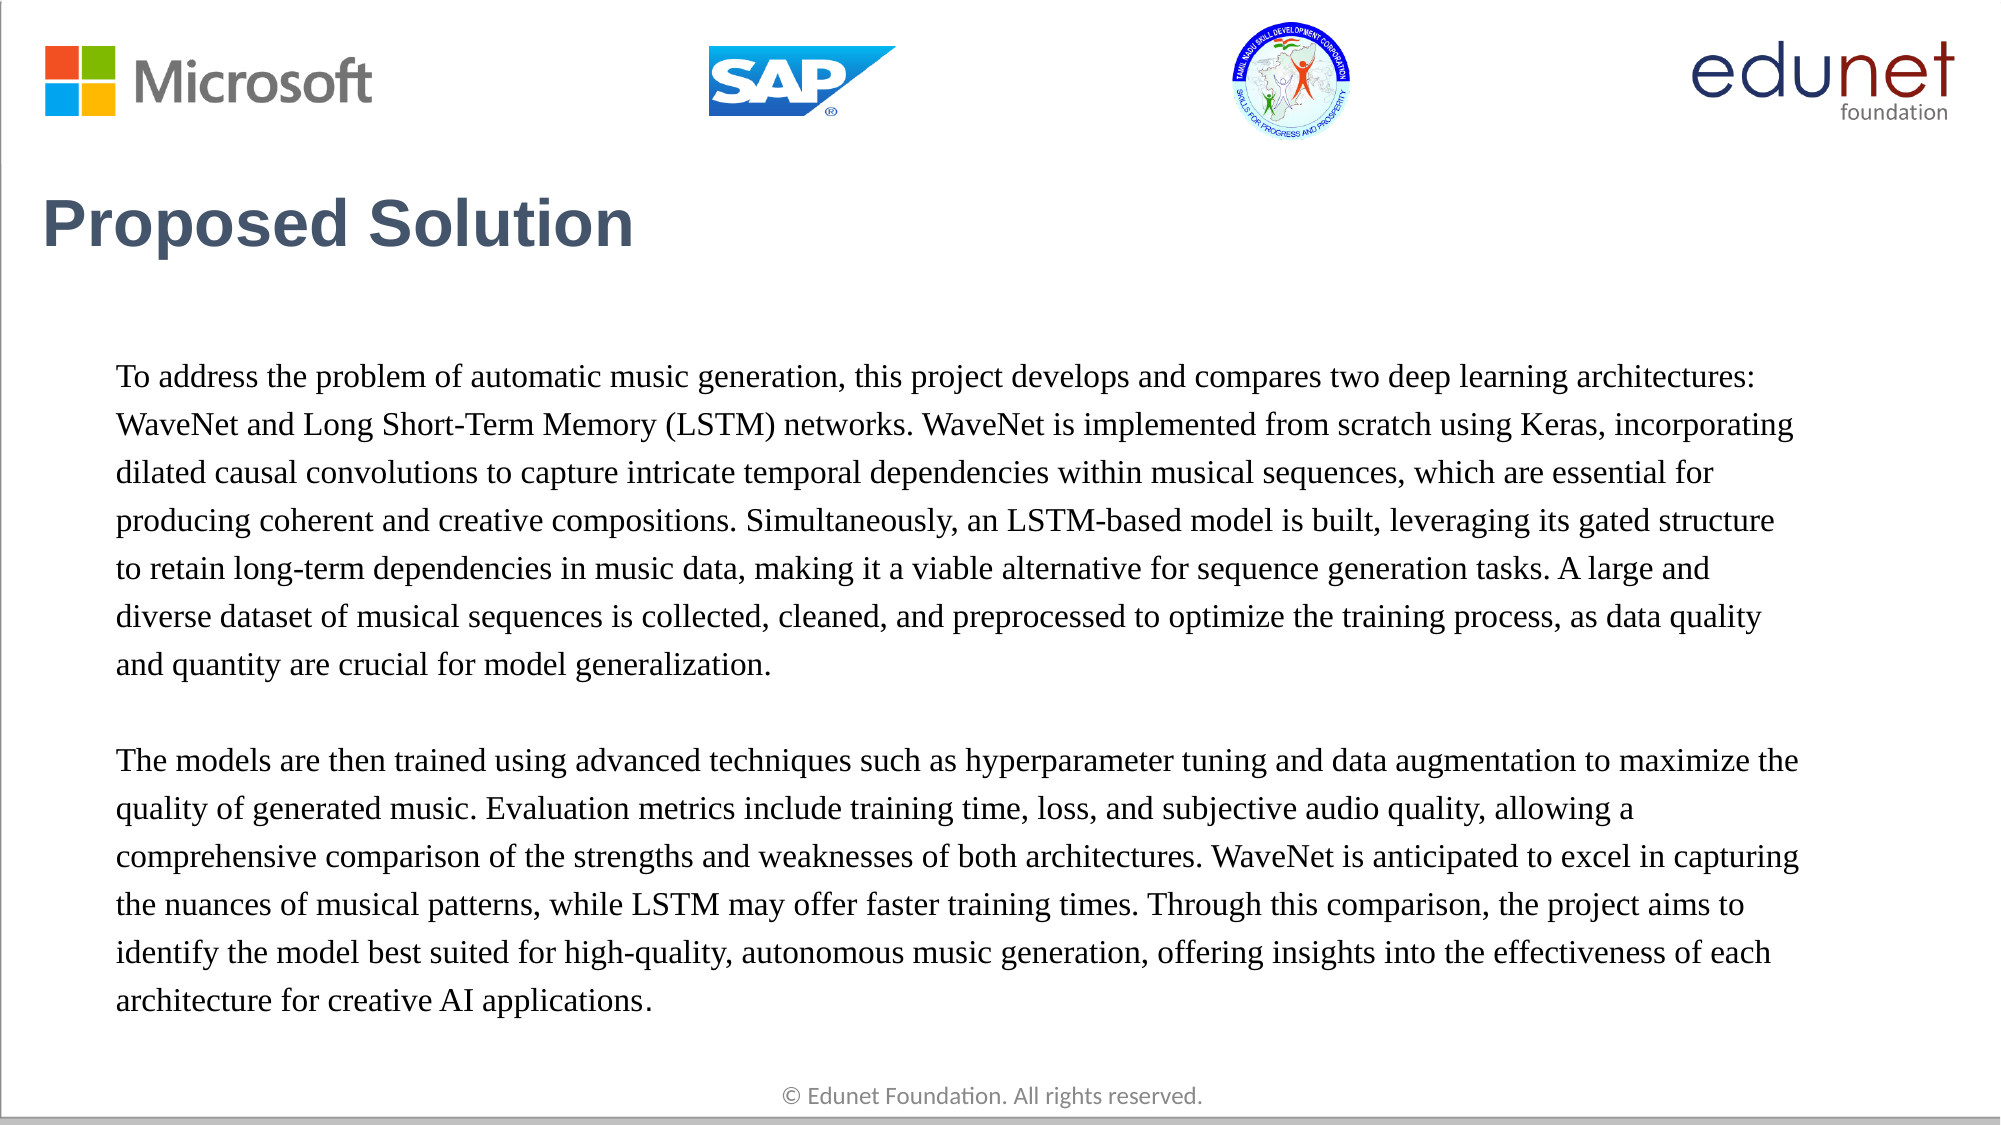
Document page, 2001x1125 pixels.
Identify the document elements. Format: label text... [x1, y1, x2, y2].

title Proposed Solution [0, 133, 679, 269]
picture [1686, 37, 1957, 125]
subtitle To address the problem of automatic music generation, this project develops and compares two deep learning architectures: WaveNet and Long Short-Term Memory (LSTM) networks. WaveNet is implemented from scratch using Keras, incorporating dilated causal convolutions to capture intricate temporal dependencies within musical sequences, which are essential for producing coherent and creative compositions. Simultaneously, an LSTM-based model is built, leveraging its gated structure to retain long-term dependencies in music data, making it a viable alternative for sequence generation tasks. A large and diverse dataset of musical sequences is collected, cleaned, and preprocessed to optimize the training process, as data quality and quantity are crucial for model generalization. The models are then trained using advanced techniques such as hyperparameter tuning and data augmentation to maximize the quality of generated music. Evaluation metrics include training time, loss, and subjective audio quality, allowing a comprehensive comparison of the strengths and weaknesses of both architectures. WaveNet is anticipated to excel in capturing the nuances of musical patterns, while LSTM may offer faster training times. Through this comparison, the project aims to identify the model best suited for high-quality, autonomous music generation, offering insights into the effectiveness of each architecture for creative AI applications. [100, 338, 1823, 1027]
picture [709, 48, 896, 116]
picture [0, 164, 2001, 1125]
picture [45, 46, 372, 116]
footer © Edunet Foundation. All rights reserved. [655, 1065, 1331, 1125]
picture [1232, 22, 1350, 140]
